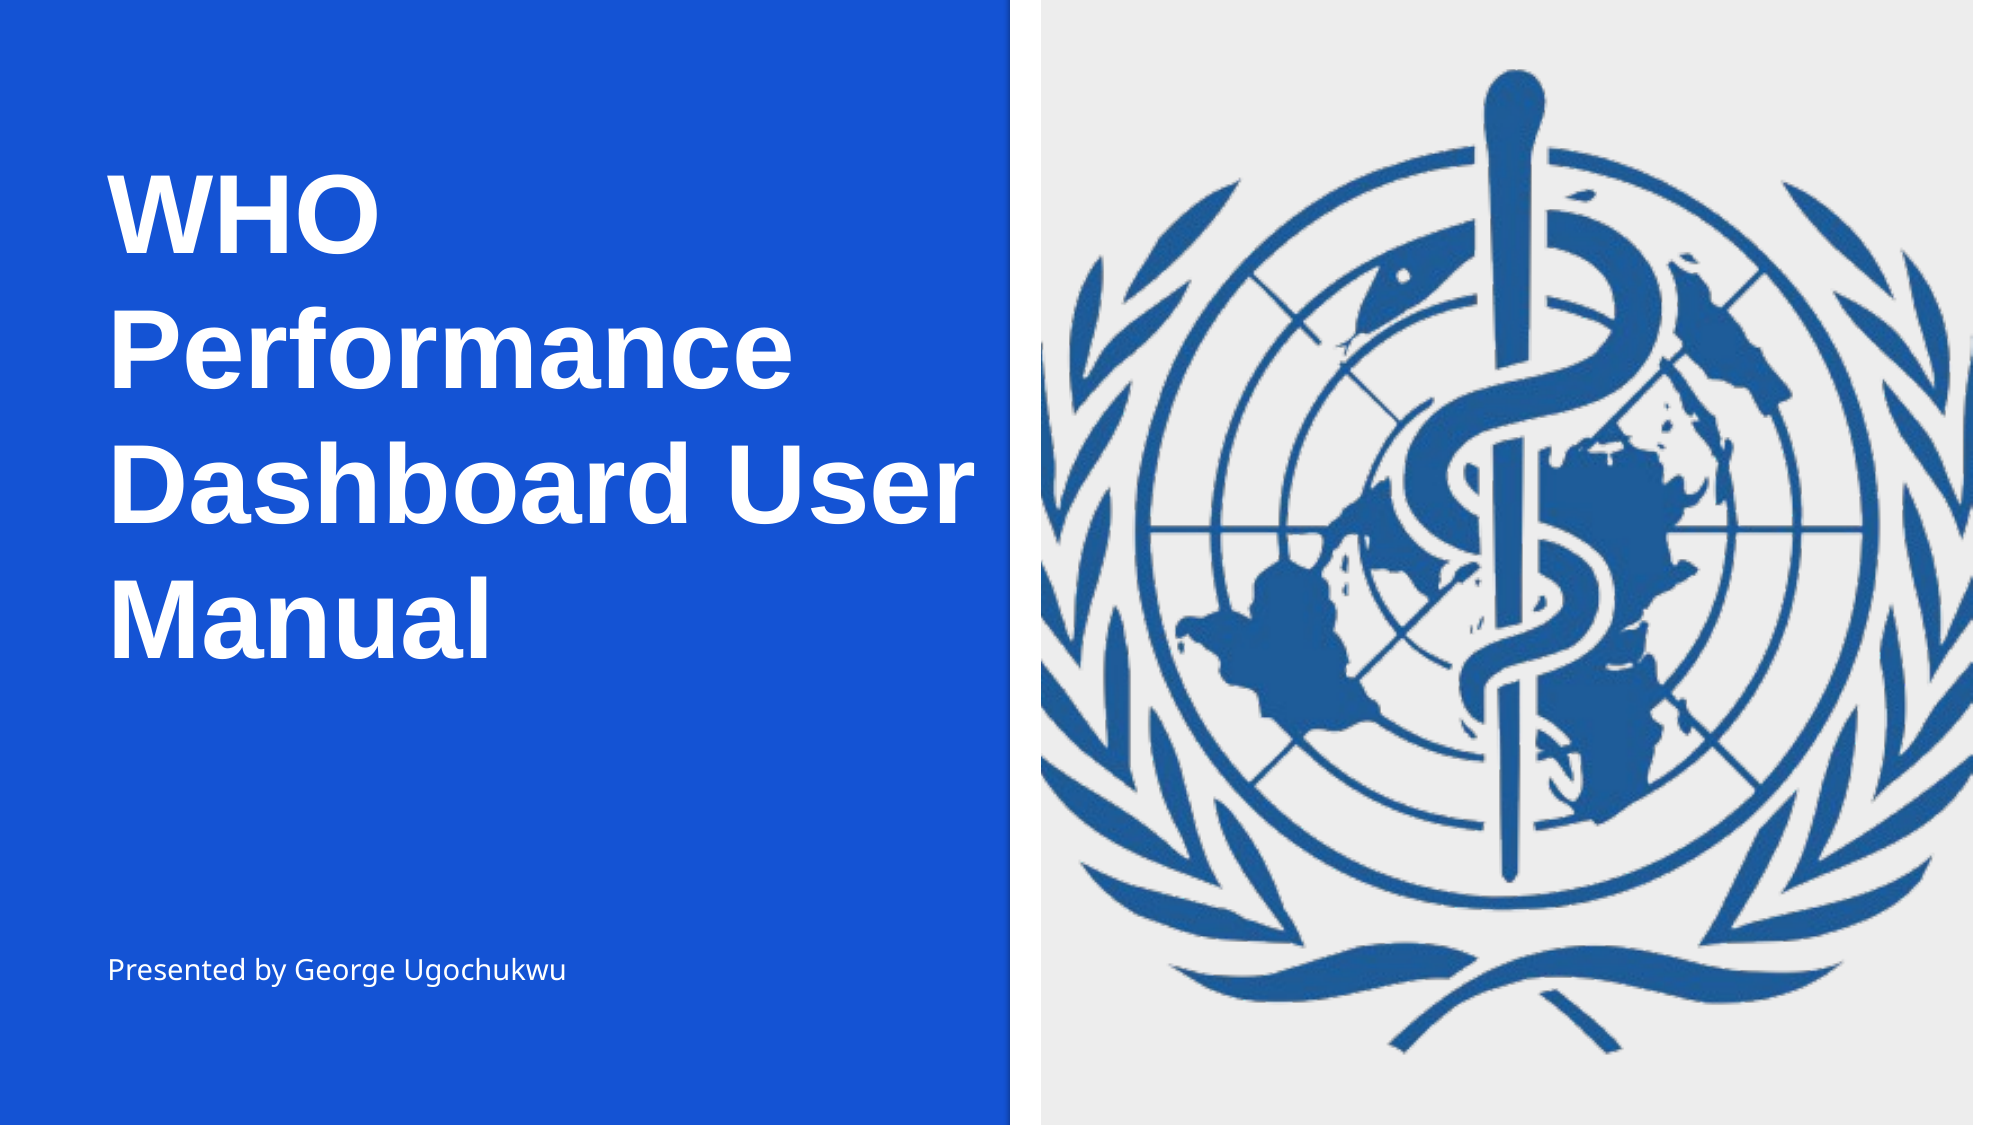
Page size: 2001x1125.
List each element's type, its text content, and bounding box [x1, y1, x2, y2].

list Presented by George Ugochukwu [107, 944, 642, 996]
picture [1041, 0, 1973, 1125]
title WHO Performance Dashboard User Manual [107, 31, 1005, 681]
